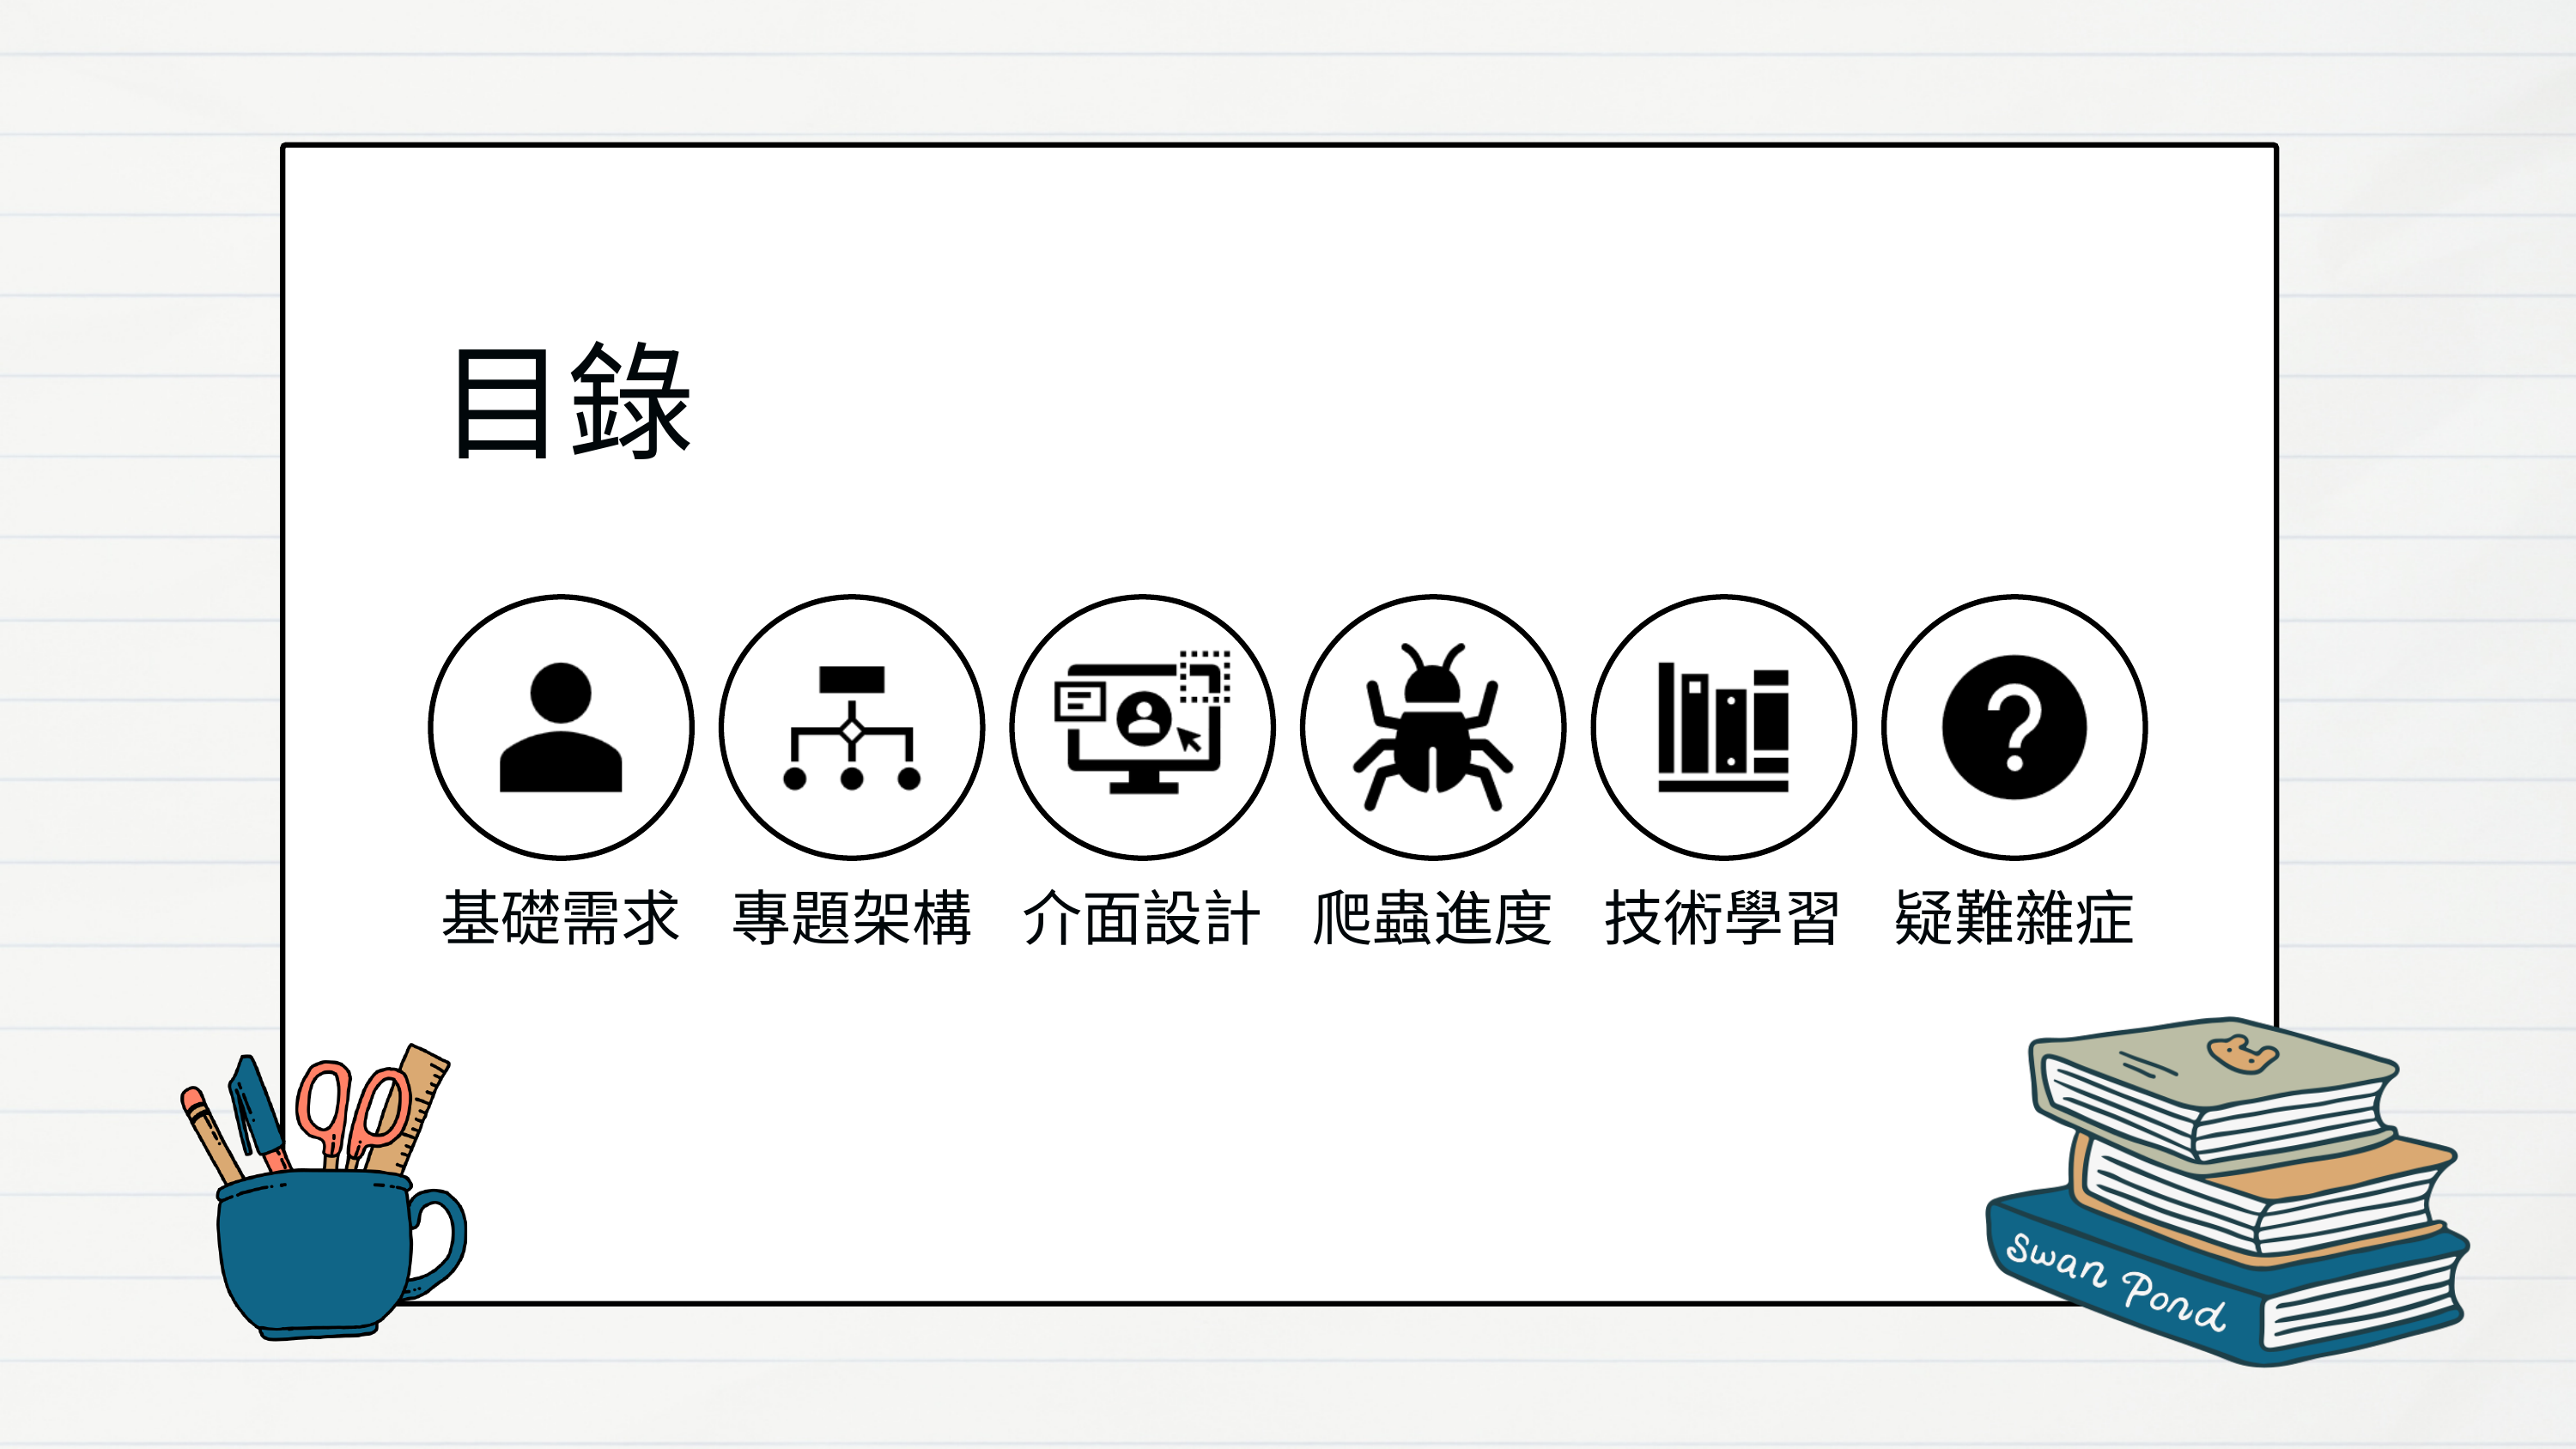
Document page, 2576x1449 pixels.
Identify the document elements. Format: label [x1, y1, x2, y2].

text_box [430, 597, 693, 858]
text_box [1012, 597, 1274, 858]
text_box [1883, 597, 2146, 858]
text_box [1985, 1016, 2471, 1369]
text_box [283, 144, 2277, 1304]
text_box [180, 1043, 468, 1342]
text_box [720, 597, 983, 858]
text_box [0, 0, 2576, 1449]
text_box [1593, 597, 1856, 858]
text_box [1302, 597, 1564, 858]
